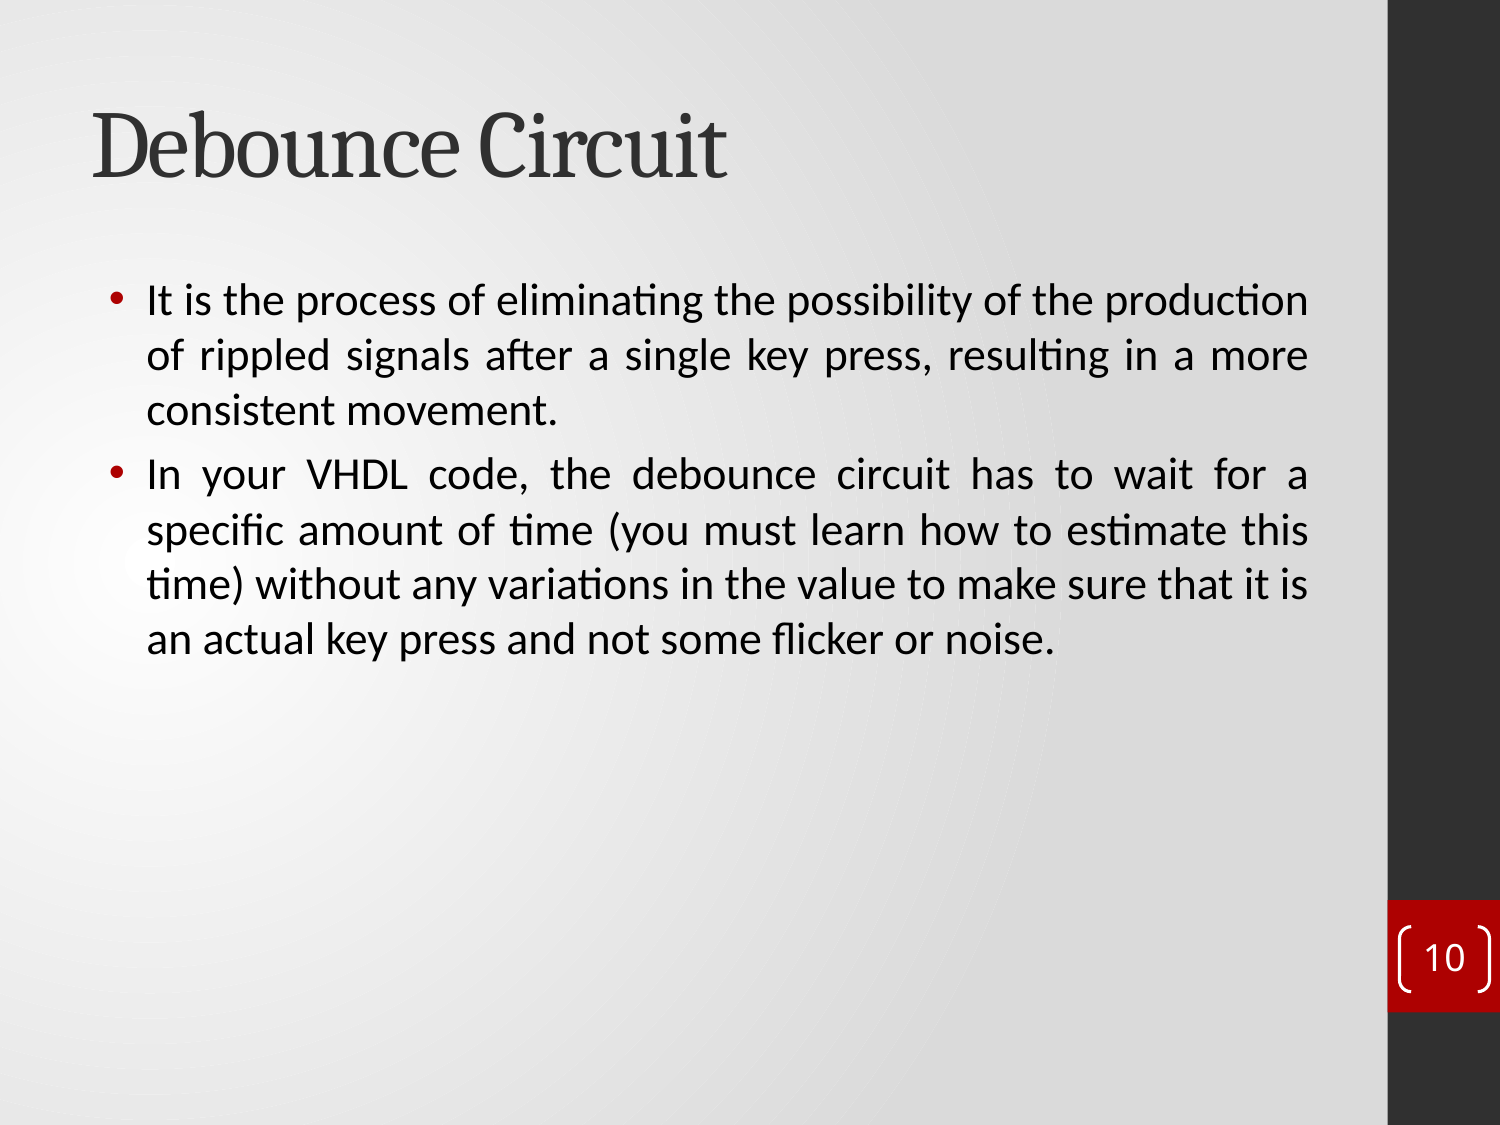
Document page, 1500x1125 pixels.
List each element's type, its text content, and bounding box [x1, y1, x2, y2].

list It is the process of eliminating the possibility of the production of rippled signals after a single key press, resulting in a more consistent movement. In your VHDL code, the debounce circuit has to wait for a specific amount of time (you must learn how to estimate this time) without any variations in the value to make sure that it is an actual key press and not some flicker or noise. [75, 262, 1325, 1050]
slide_number 10 [1397, 925, 1492, 994]
title Debounce Circuit [75, 45, 1325, 233]
